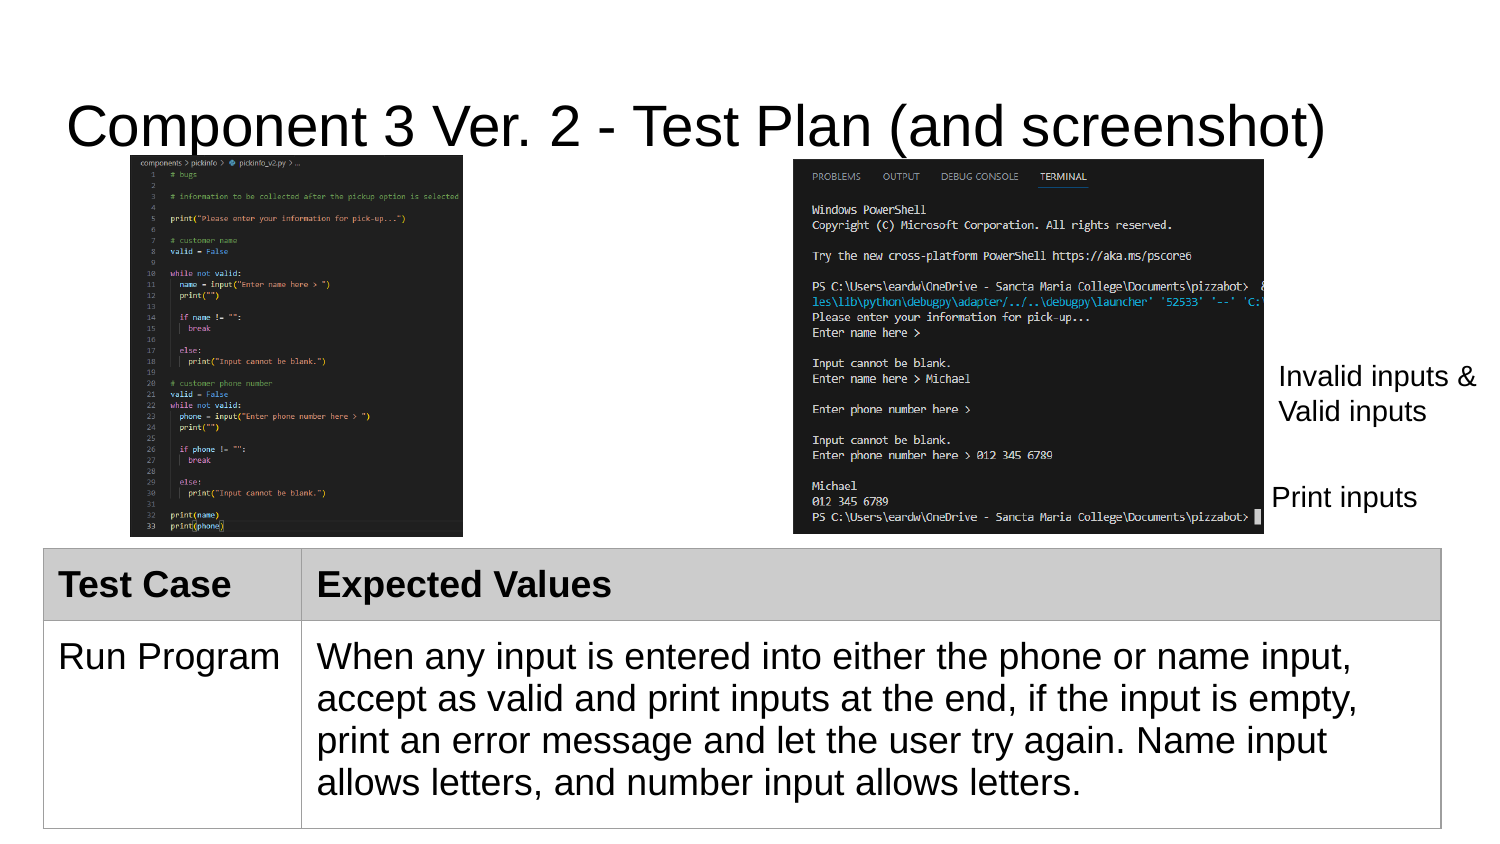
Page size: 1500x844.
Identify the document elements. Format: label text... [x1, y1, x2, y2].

title Component 3 Ver. 2 - Test Plan (and screenshot) [51, 72, 1449, 167]
picture [130, 155, 463, 537]
table_header Expected Values [302, 549, 1440, 620]
table_cell Run Program [44, 621, 301, 828]
table_cell When any input is entered into either the phone or name input, accept as valid and print inputs at the end, if the input is empty, print an error message and let the user try again. Name input allows letters, and number input allows letters. [302, 621, 1440, 828]
picture [793, 159, 1264, 534]
table_header Test Case [44, 549, 301, 620]
text_box Print inputs [1268, 470, 1444, 521]
text_box Invalid inputs & Valid inputs [1268, 349, 1497, 435]
